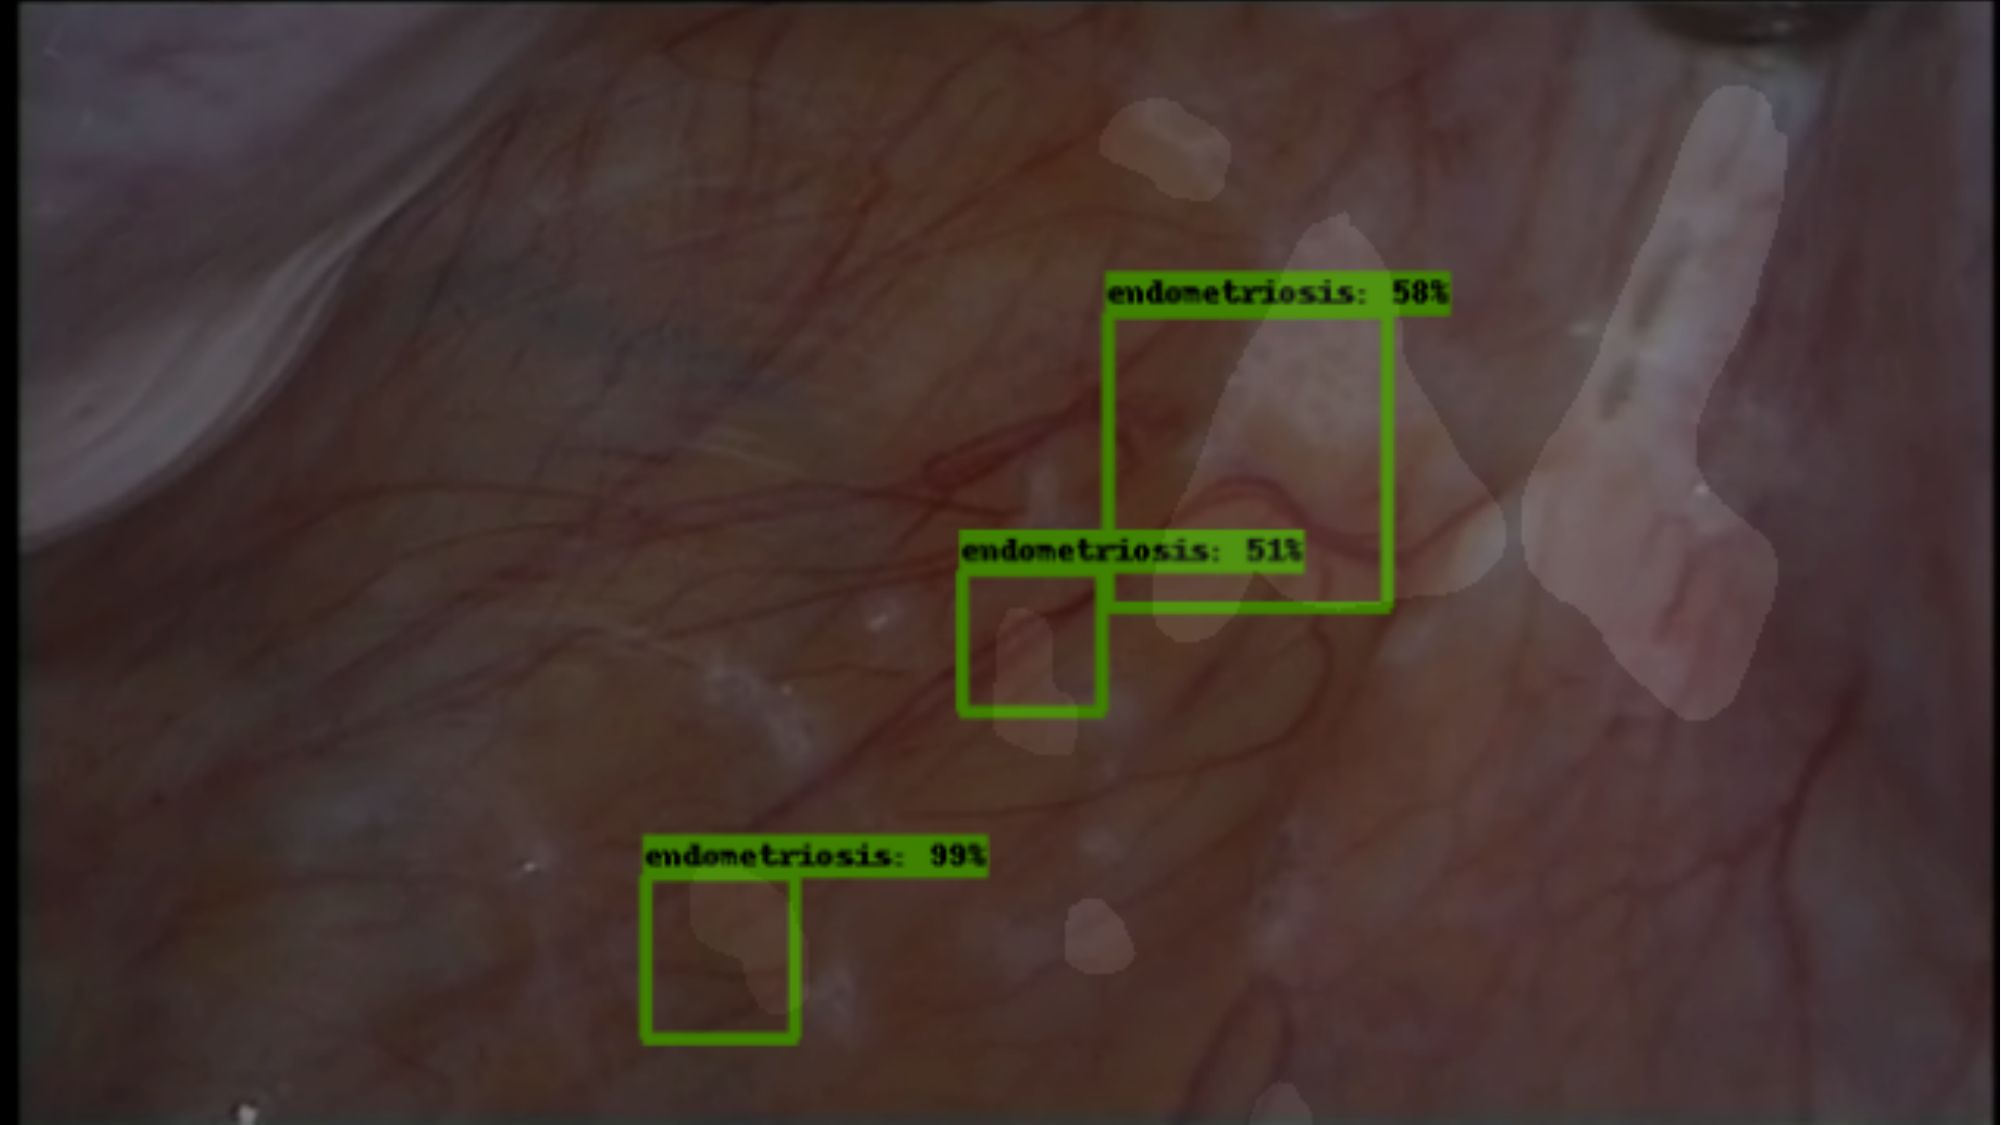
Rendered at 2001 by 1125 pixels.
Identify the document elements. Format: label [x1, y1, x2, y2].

list [0, 0, 2000, 1125]
